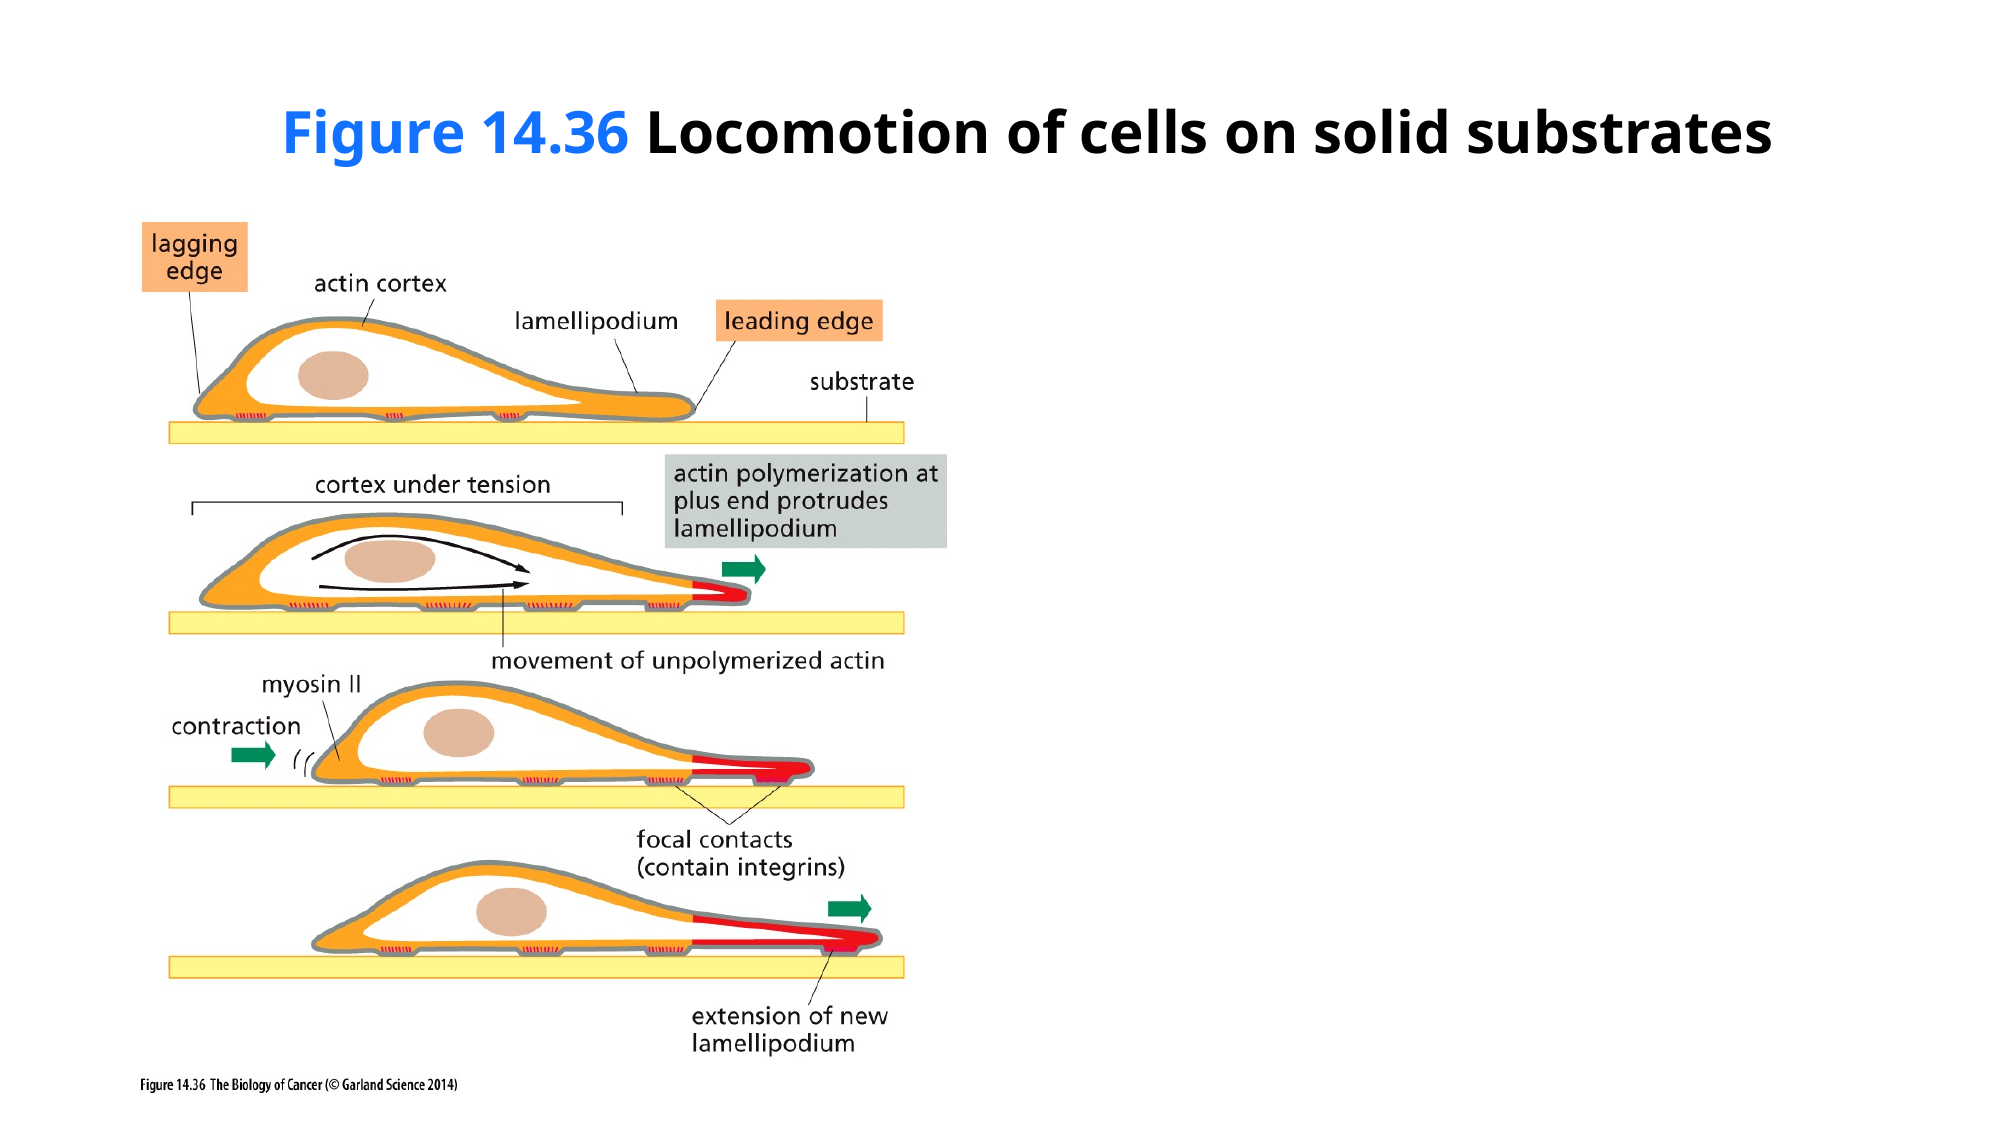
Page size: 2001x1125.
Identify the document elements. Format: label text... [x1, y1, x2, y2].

picture [133, 213, 955, 1096]
text_box Figure 14.36 Locomotion of cells on solid substrates [266, 87, 1838, 173]
